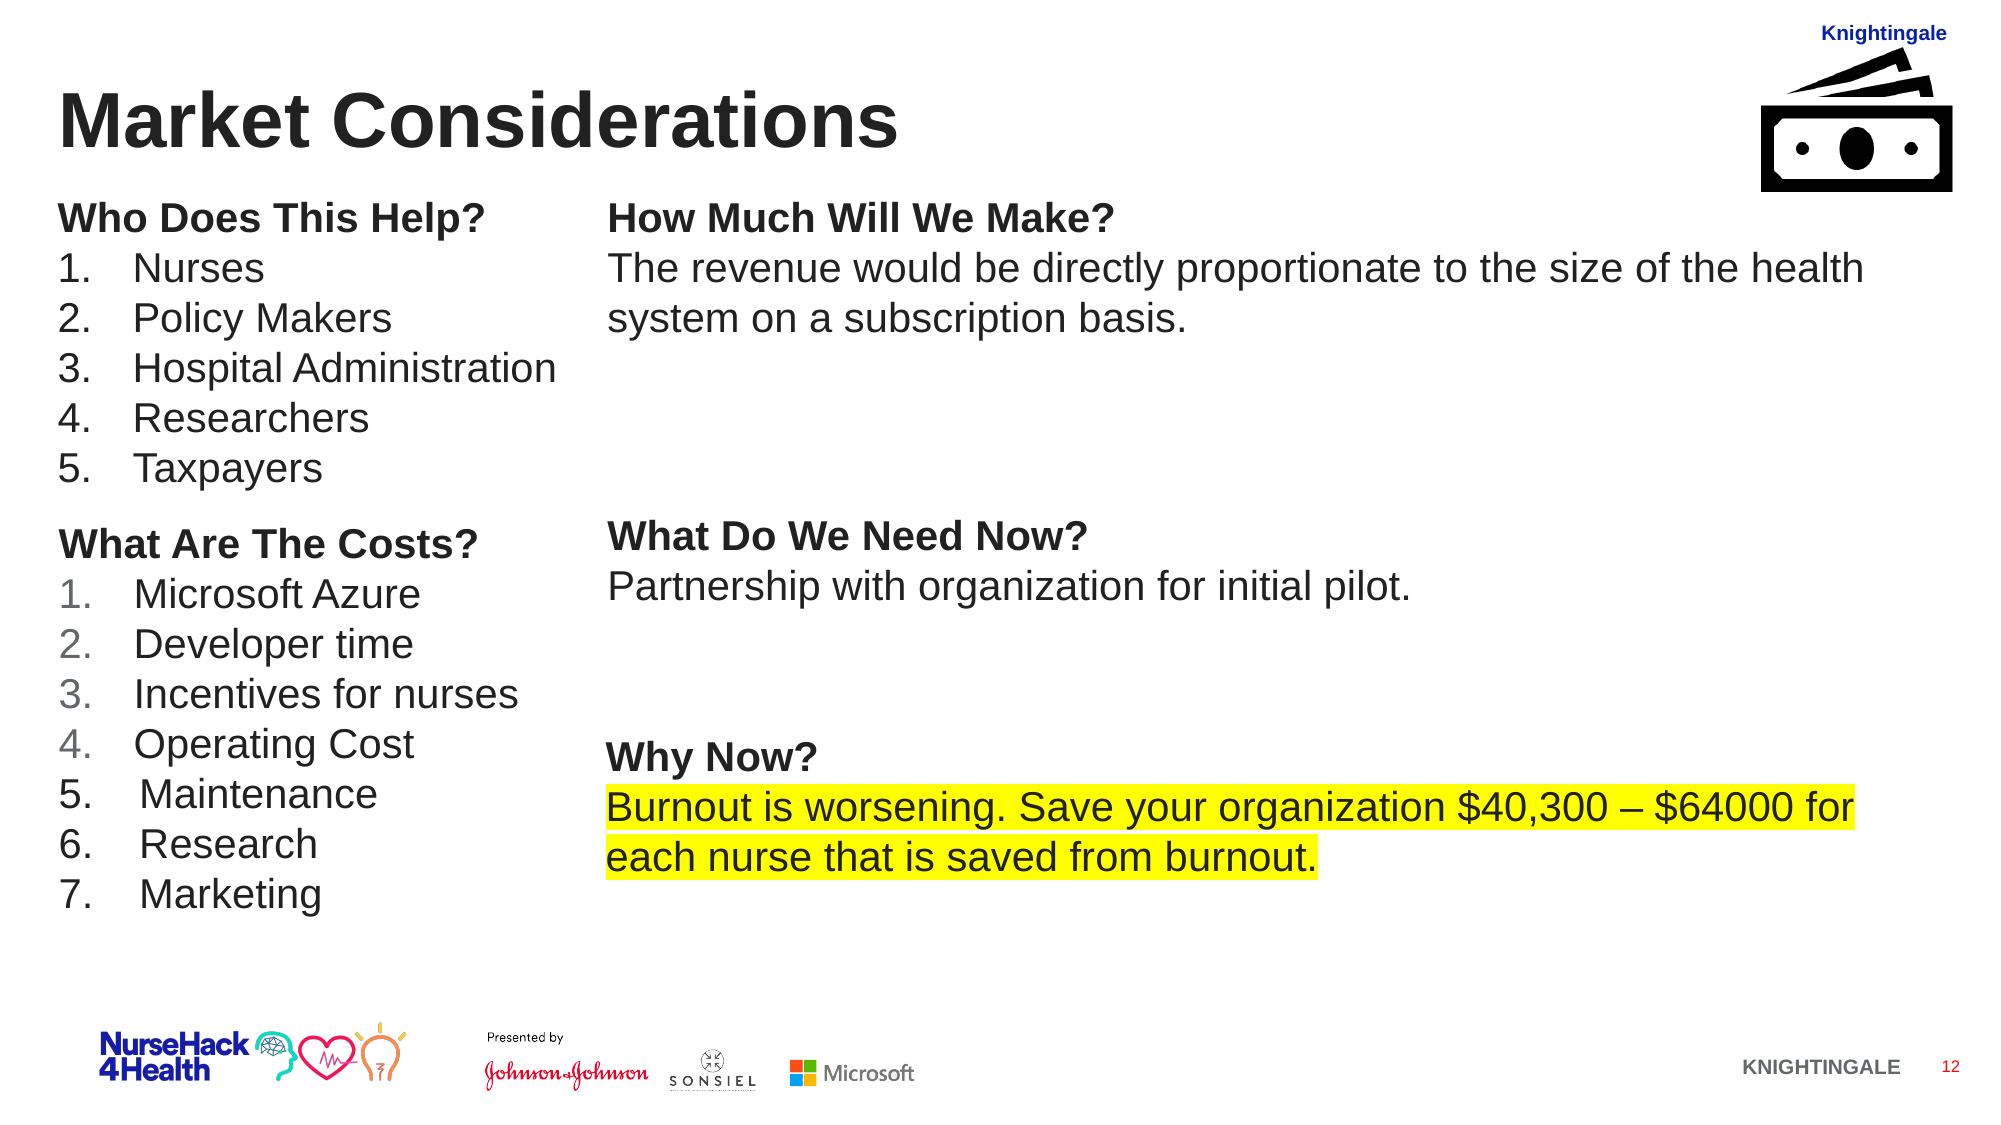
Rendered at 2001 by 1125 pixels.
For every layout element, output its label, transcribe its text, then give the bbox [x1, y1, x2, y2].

text_box Who Does This Help? Nurses Policy Makers Hospital Administration Researchers Taxpayers [57, 190, 605, 518]
slide_number 12 [1902, 1038, 1976, 1094]
text_box Why Now? Burnout is worsening. Save your organization $40,300 – $64000 for each nurse that is saved from burnout. [605, 729, 1934, 947]
list KNIGHTINGALE [1225, 1038, 1902, 1094]
list What Are The Costs? Microsoft Azure Developer time Incentives for nurses Operating Cost 5. Maintenance 6. Research 7. Marketing [58, 516, 812, 909]
title Market Considerations [57, 68, 1085, 165]
picture [430, 1011, 925, 1125]
text_box How Much Will We Make? The revenue would be directly proportionate to the size of the health system on a subscription basis. [607, 190, 1936, 466]
text_box What Do We Need Now? Partnership with organization for initial pilot. [607, 508, 1936, 725]
picture [1752, 18, 1962, 226]
